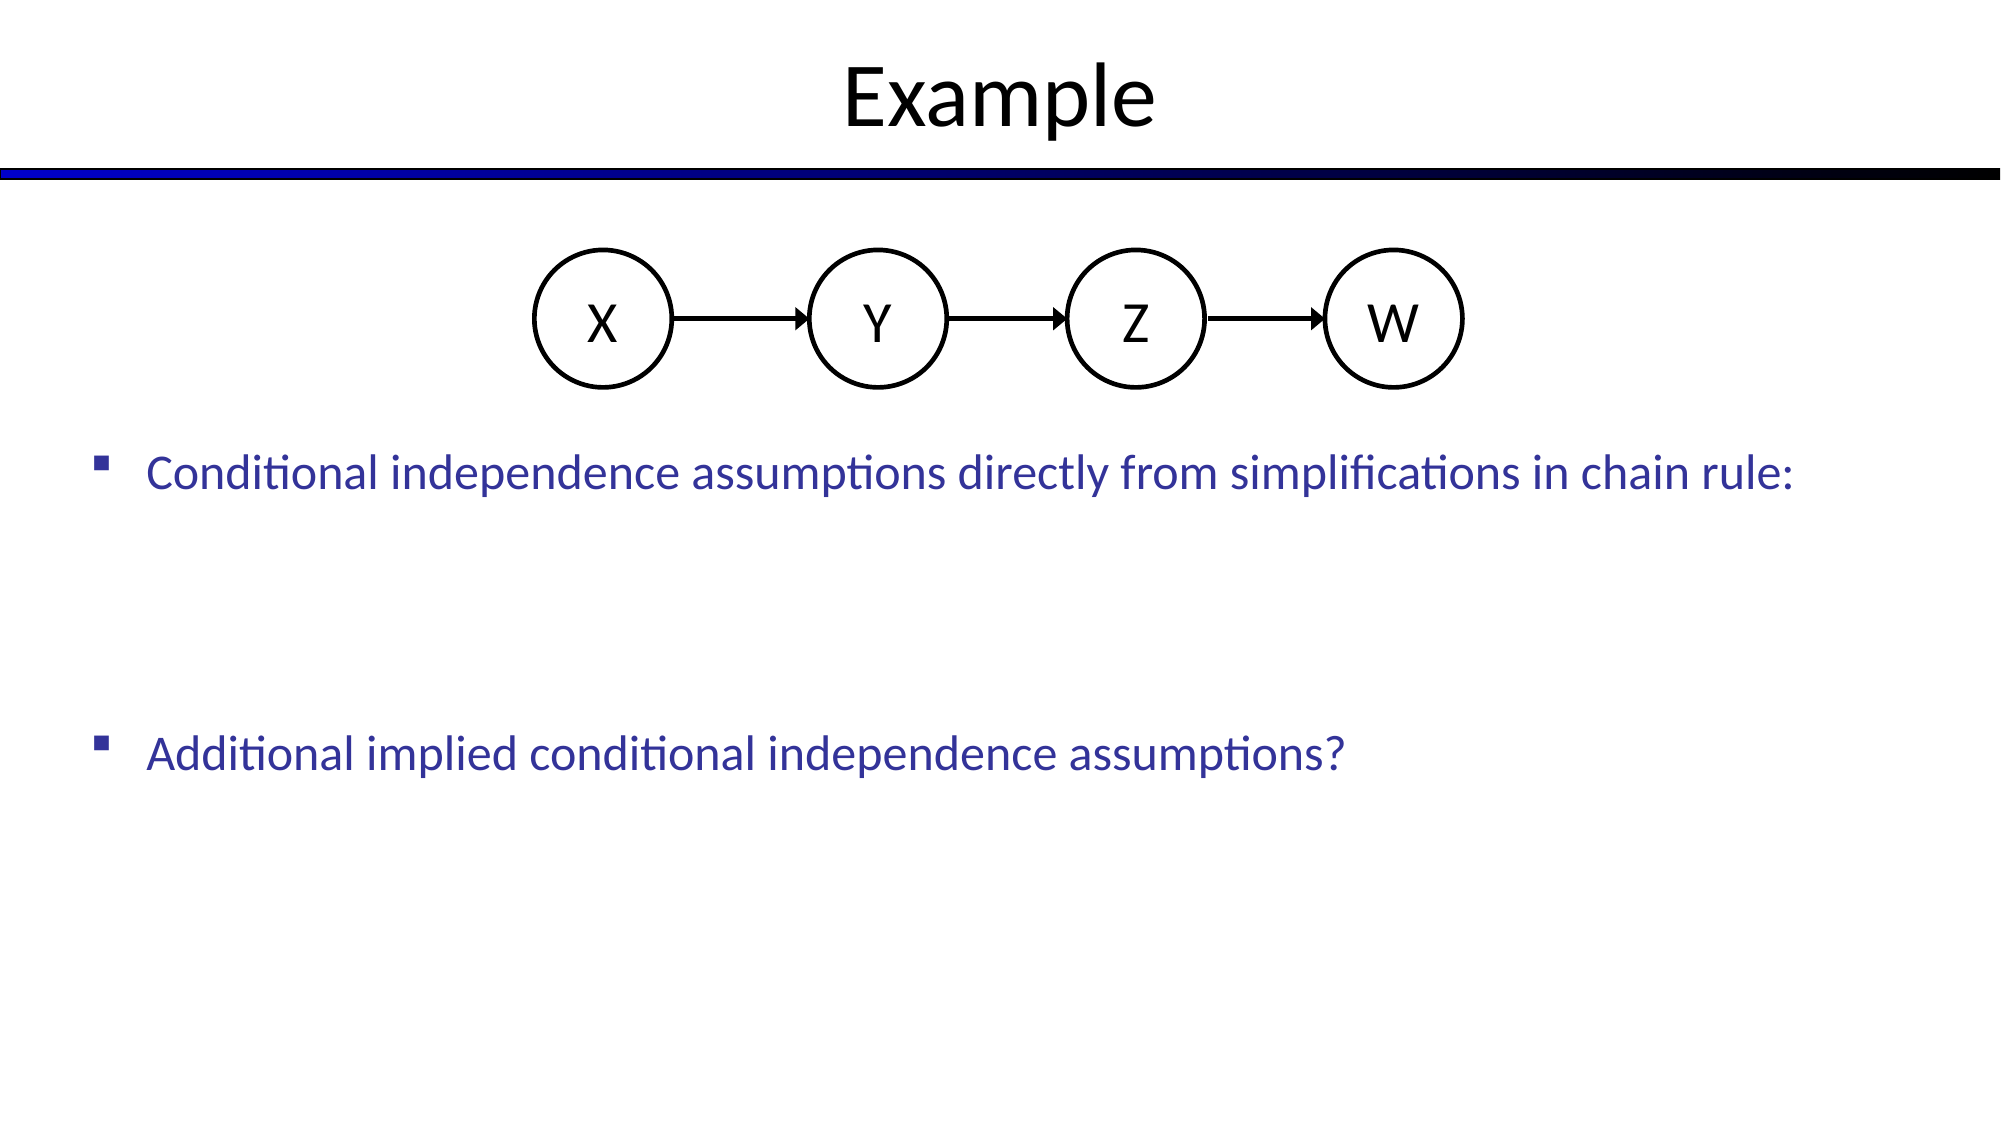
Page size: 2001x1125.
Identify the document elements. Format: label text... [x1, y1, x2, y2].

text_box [534, 249, 1463, 388]
title Example [0, 0, 2000, 184]
list Conditional independence assumptions directly from simplifications in chain rule: Additional implied conditional independence assumptions? [74, 432, 1876, 988]
